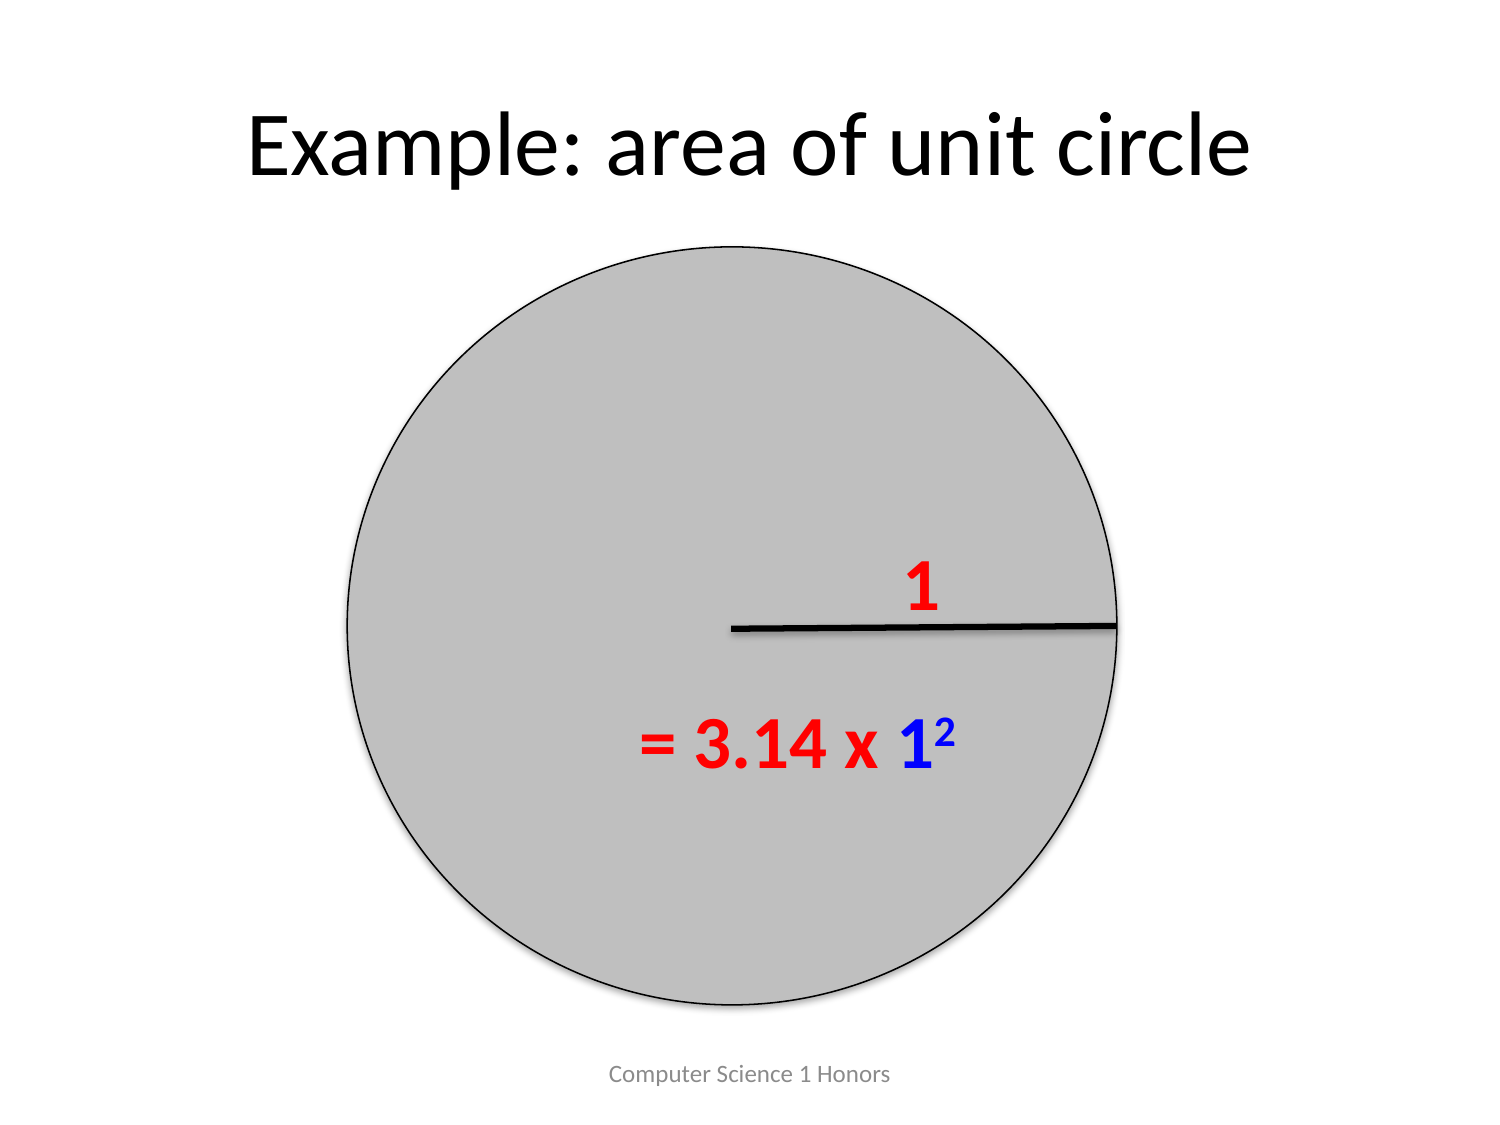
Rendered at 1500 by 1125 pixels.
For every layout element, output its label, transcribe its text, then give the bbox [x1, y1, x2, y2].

footer Computer Science 1 Honors [512, 1042, 988, 1103]
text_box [730, 625, 1118, 630]
title Example: area of unit circle [75, 45, 1425, 233]
text_box [346, 246, 1118, 1006]
text_box = 3.14 x 12 [624, 686, 971, 792]
text_box 1 [887, 528, 956, 624]
